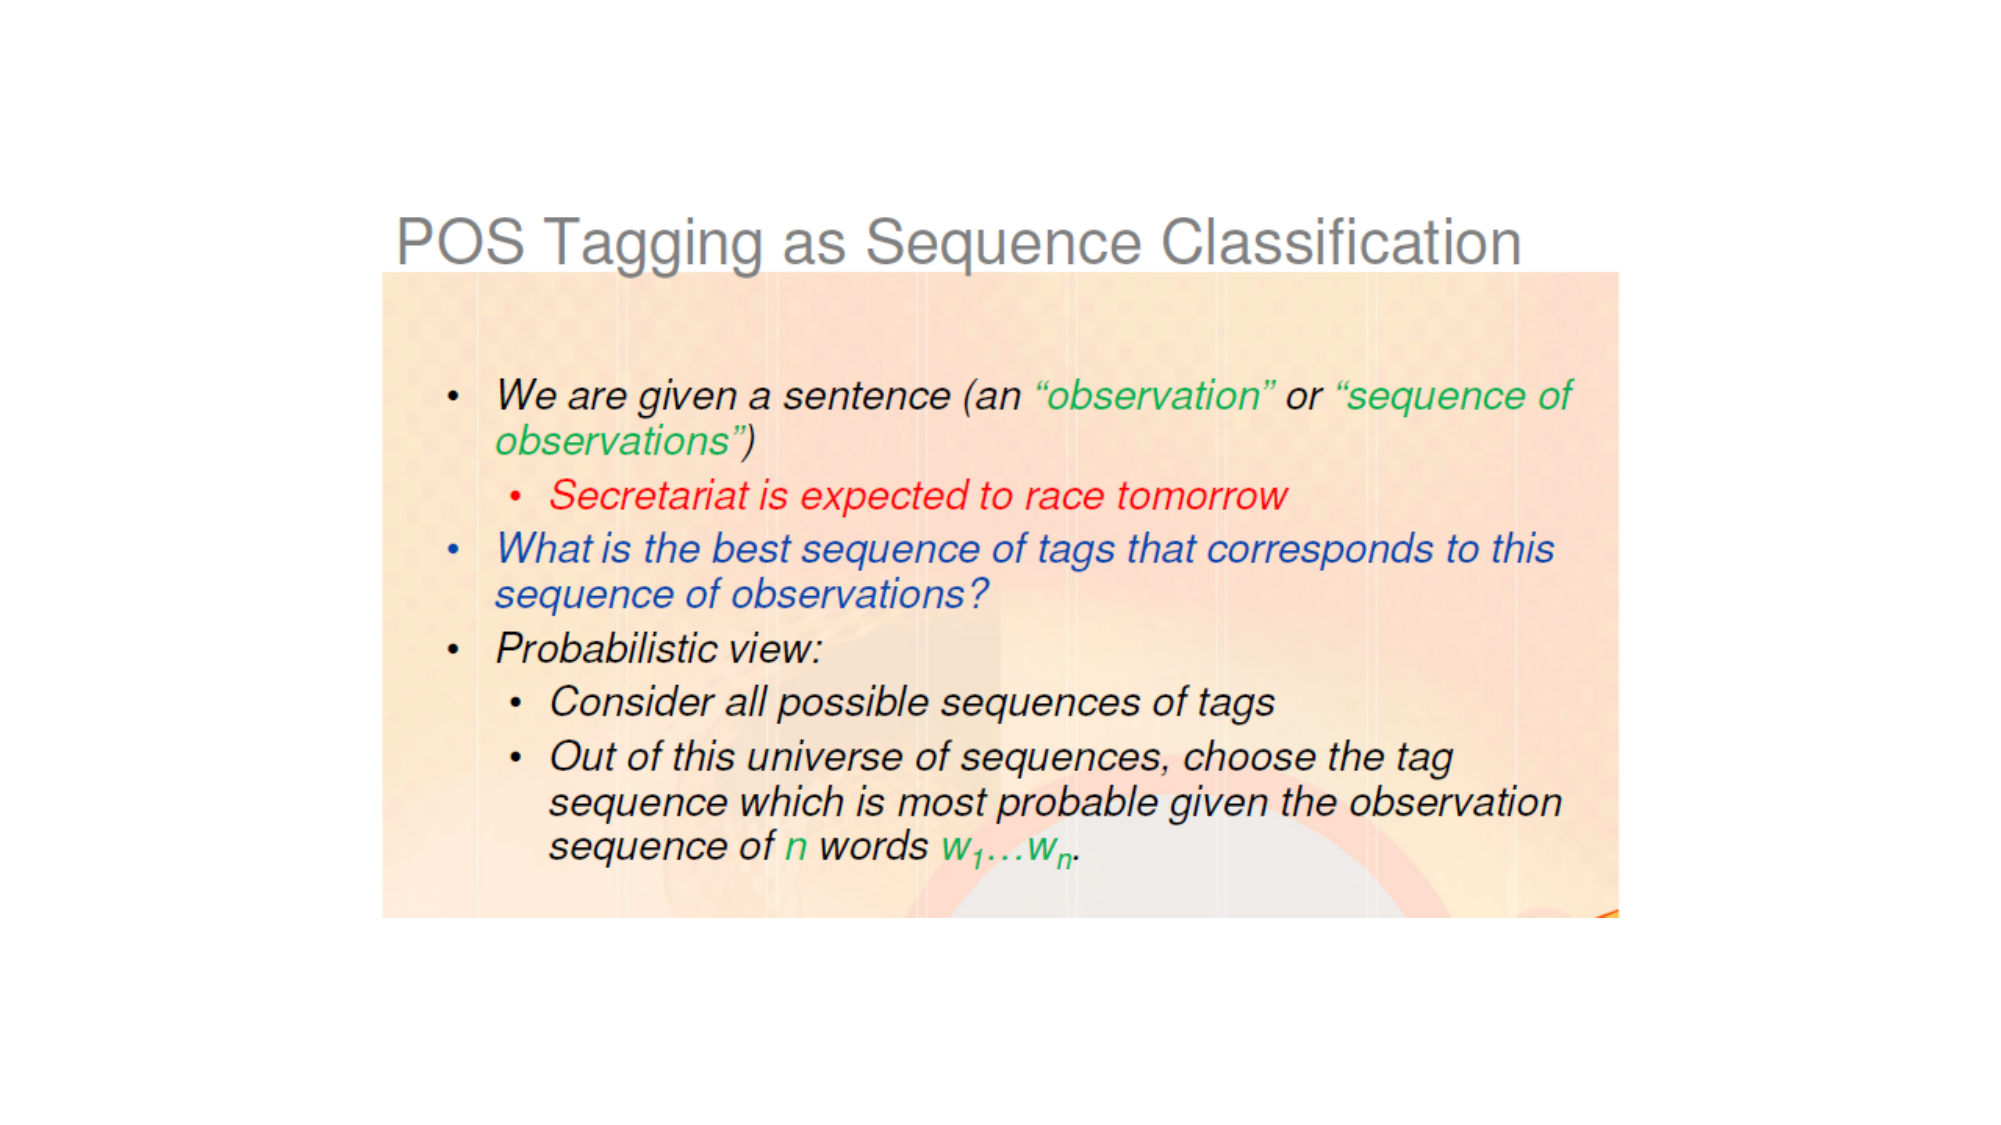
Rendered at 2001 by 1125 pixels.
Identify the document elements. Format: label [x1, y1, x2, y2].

picture [360, 191, 1647, 919]
